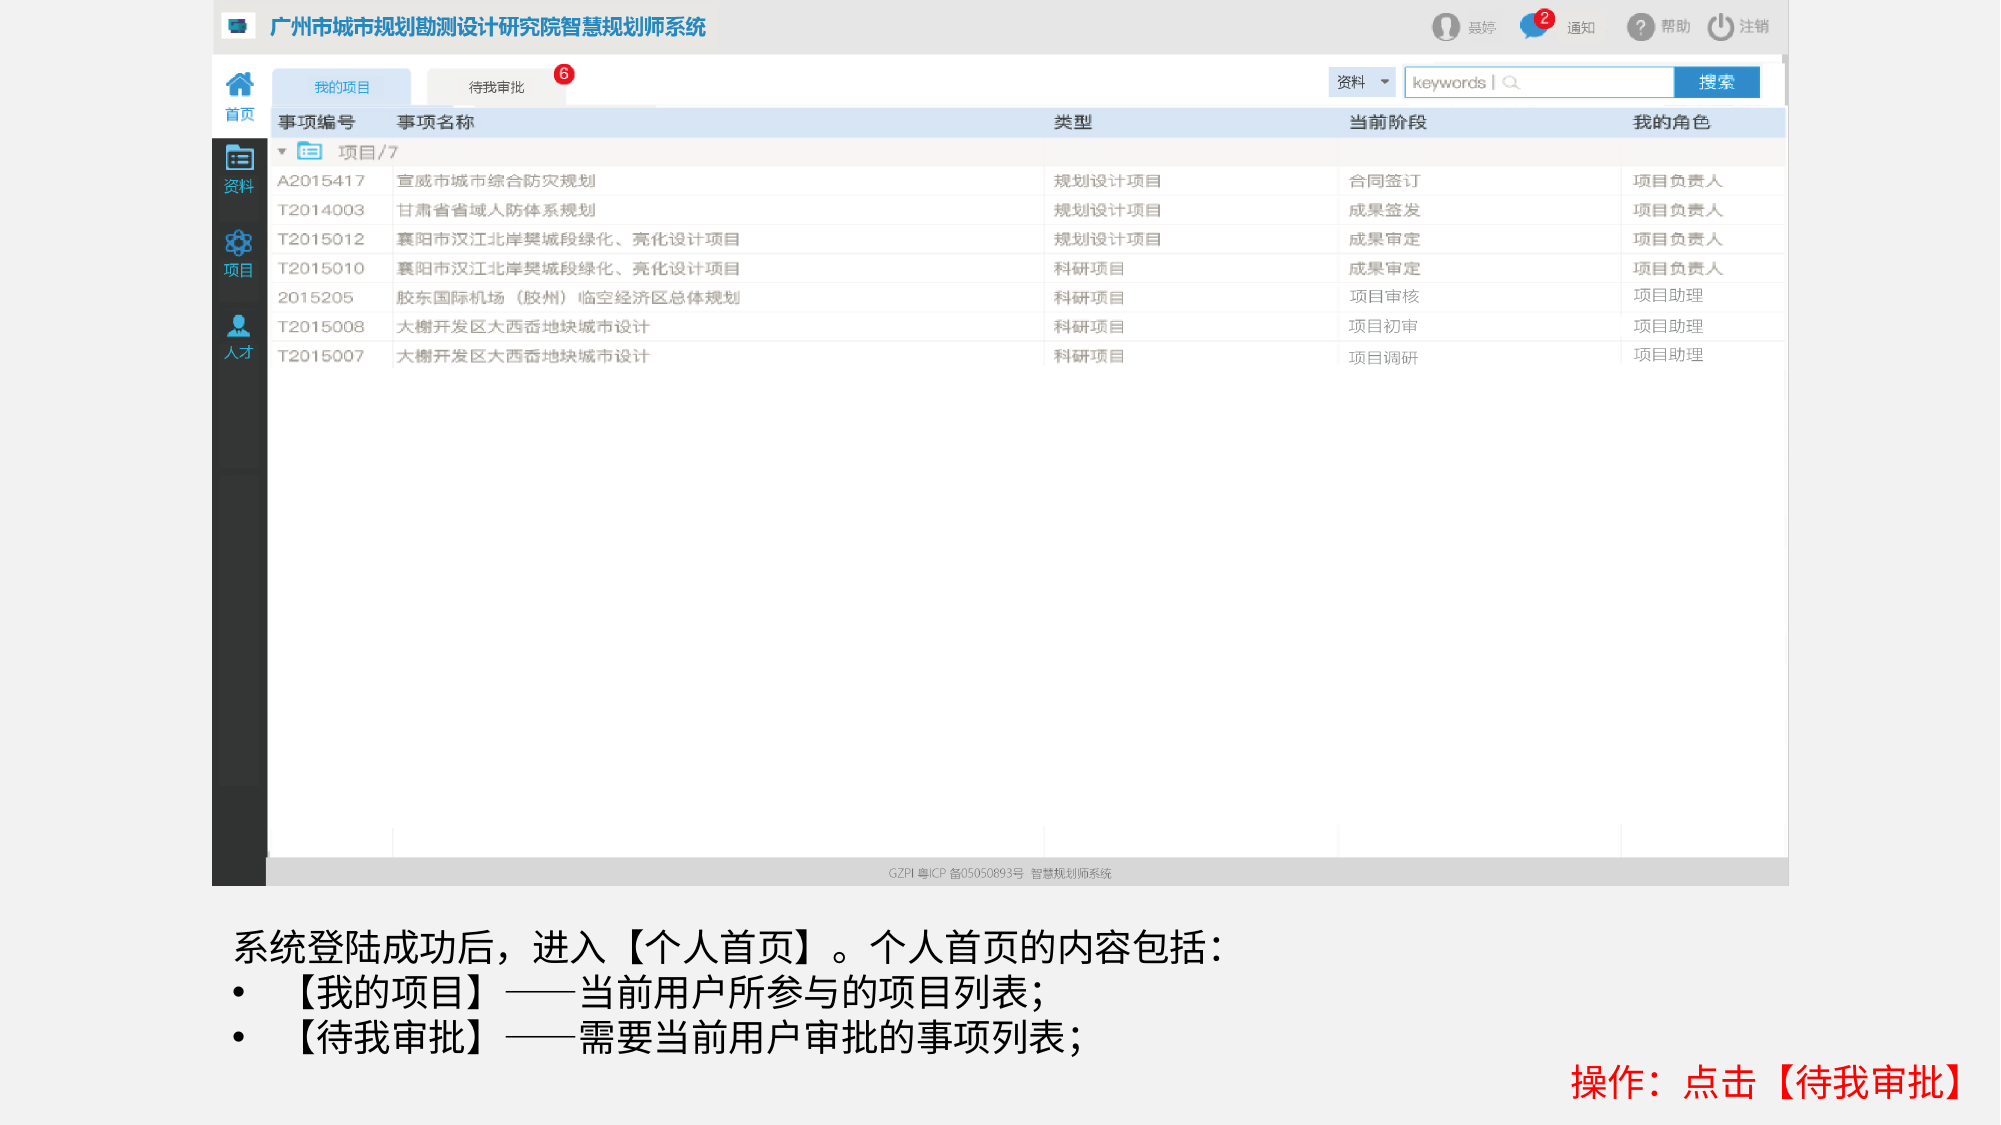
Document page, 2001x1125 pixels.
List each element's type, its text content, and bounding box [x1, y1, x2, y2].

text_box 操作：点击【待我审批】 [1555, 1051, 1998, 1112]
text_box 系统登陆成功后，进入【个人首页】。个人首页的内容包括： 【我的项目】——当前用户所参与的项目列表； 【待我审批】——需要当前用户审批的事项列表； [217, 916, 1260, 1067]
picture [212, 0, 1788, 886]
